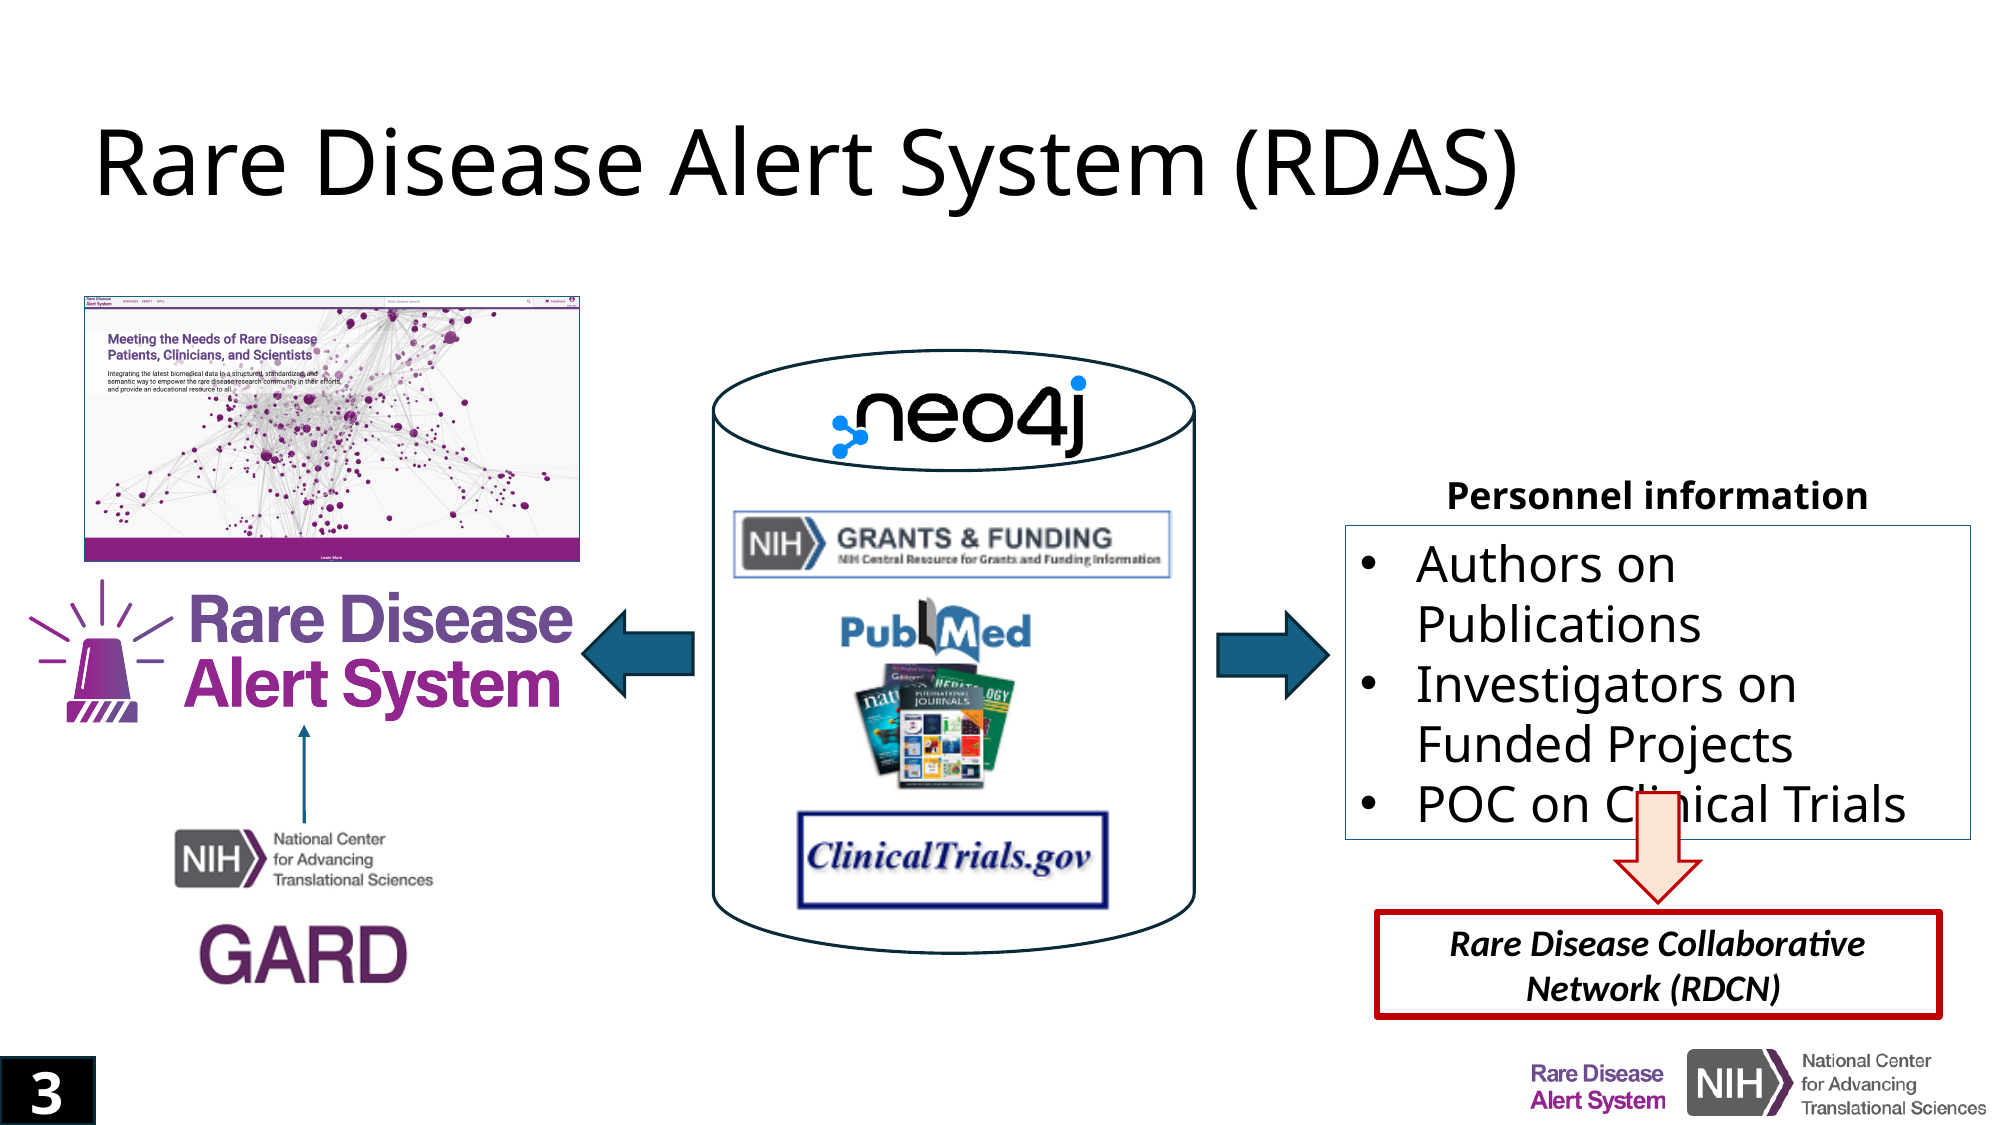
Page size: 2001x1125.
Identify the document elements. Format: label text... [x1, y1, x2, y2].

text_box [712, 349, 1195, 954]
text_box [1612, 791, 1704, 906]
text_box Authors on Publications Investigators on Funded Projects POC on Clinical Trials [1345, 525, 1971, 840]
text_box Personnel information [1431, 464, 1885, 525]
picture [1529, 1061, 1665, 1115]
title Rare Disease Alert System (RDAS) [77, 57, 1803, 275]
text_box 3 [0, 1056, 96, 1125]
picture [28, 578, 580, 726]
picture [1687, 1048, 1986, 1117]
picture [83, 295, 580, 562]
picture [169, 822, 439, 997]
text_box Rare Disease Collaborative Network (RDCN) [1376, 911, 1940, 1017]
text_box [580, 608, 695, 700]
text_box [1216, 609, 1331, 701]
